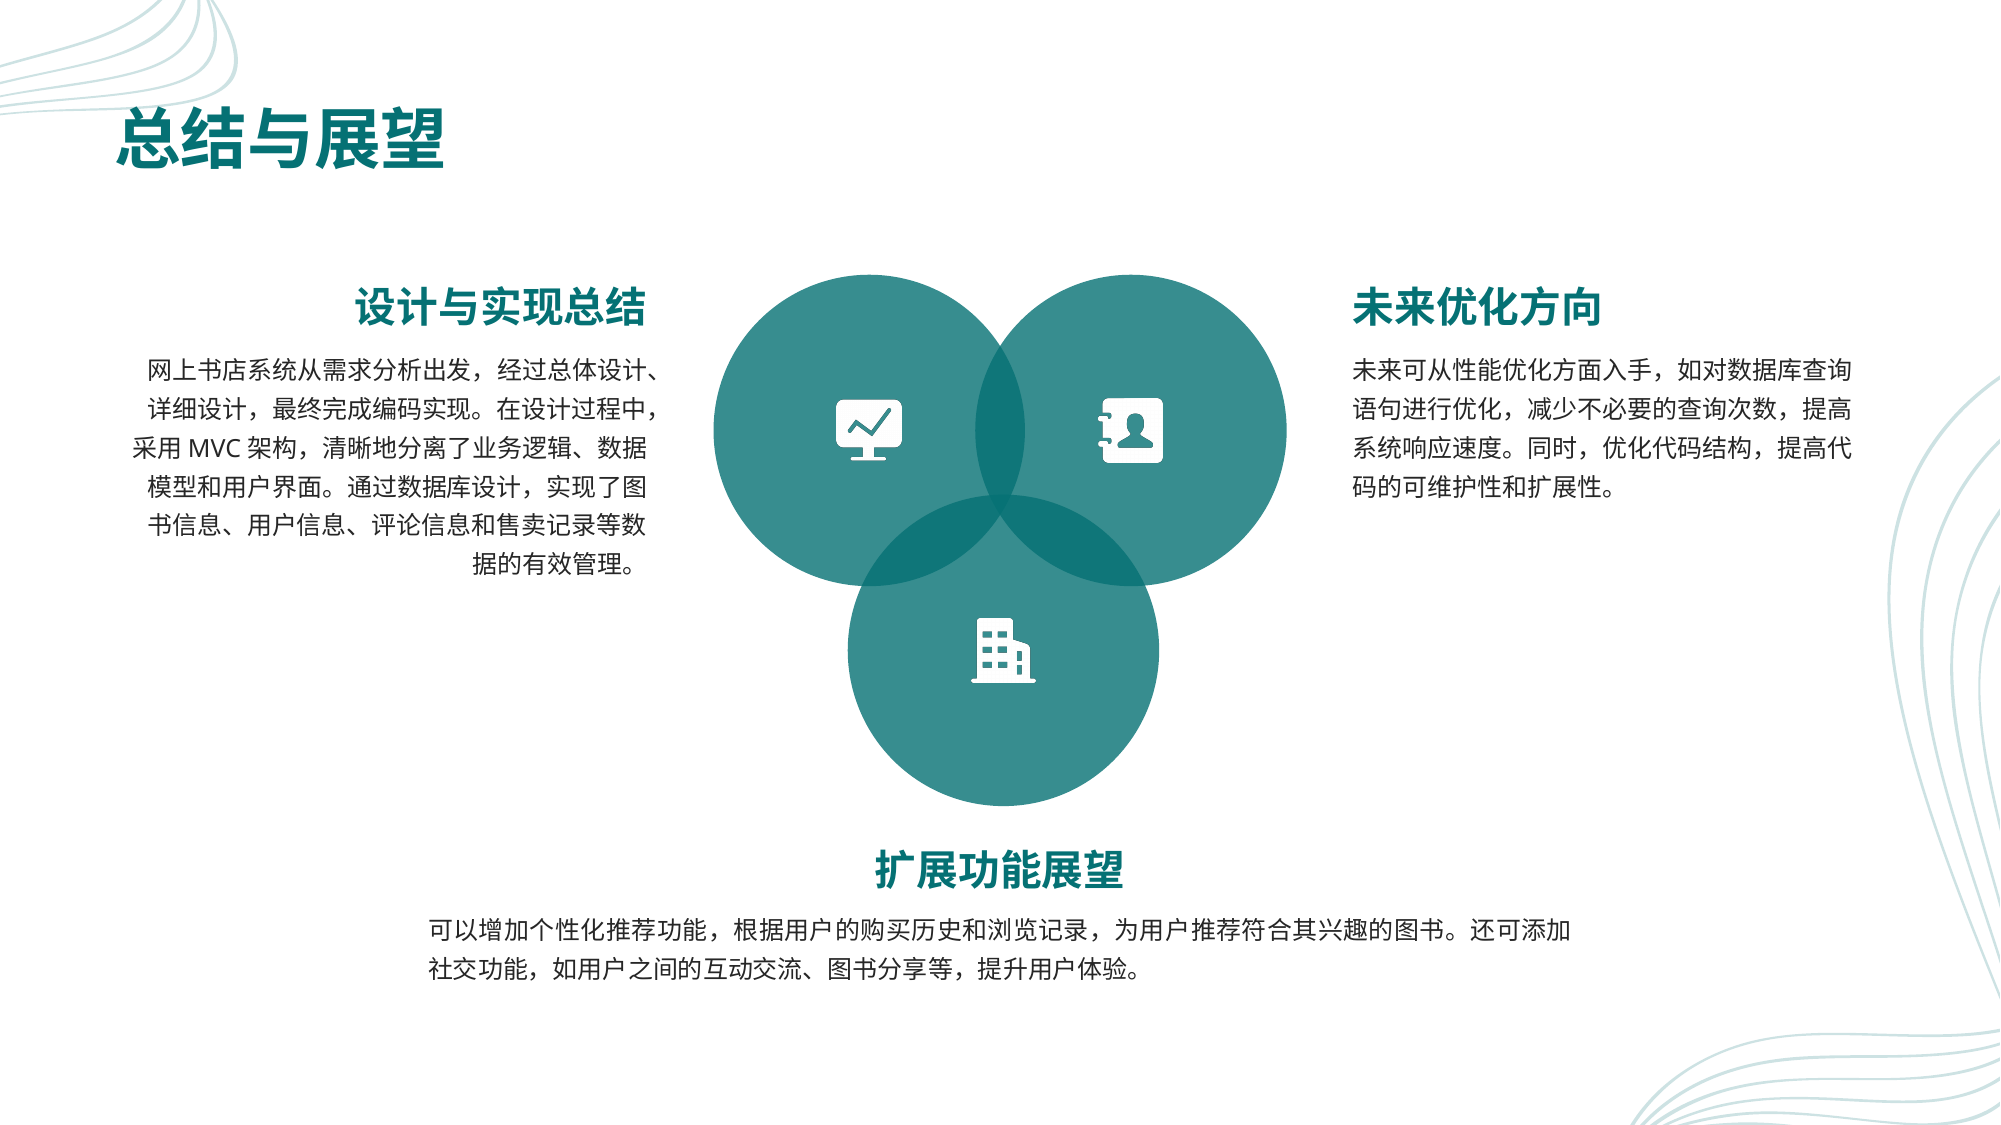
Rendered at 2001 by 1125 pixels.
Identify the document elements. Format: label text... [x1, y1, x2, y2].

text_box 设计与实现总结 [124, 269, 648, 331]
text_box [1000, 273, 1288, 587]
text_box [712, 273, 1026, 587]
picture [971, 618, 1036, 683]
text_box 未来可从性能优化方面入手，如对数据库查询语句进行优化，减少不必要的查询次数，提高系统响应速度。同时，优化代码结构，提高代码的可维护性和扩展性。 [1352, 345, 1876, 635]
text_box 扩展功能展望 [428, 832, 1572, 894]
picture [1098, 398, 1163, 463]
title 总结与展望 [114, 59, 1886, 178]
text_box 未来优化方向 [1352, 269, 1876, 331]
text_box [846, 493, 1161, 808]
text_box 网上书店系统从需求分析出发，经过总体设计、详细设计，最终完成编码实现。在设计过程中，采用MVC架构，清晰地分离了业务逻辑、数据模型和用户界面。通过数据库设计，实现了图书信息、用户信息、评论信息和售卖记录等数据的有效管理。 [124, 345, 648, 635]
text_box 可以增加个性化推荐功能，根据用户的购买历史和浏览记录，为用户推荐符合其兴趣的图书。还可添加社交功能，如用户之间的互动交流、图书分享等，提升用户体验。 [428, 905, 1572, 1033]
picture [836, 397, 902, 464]
